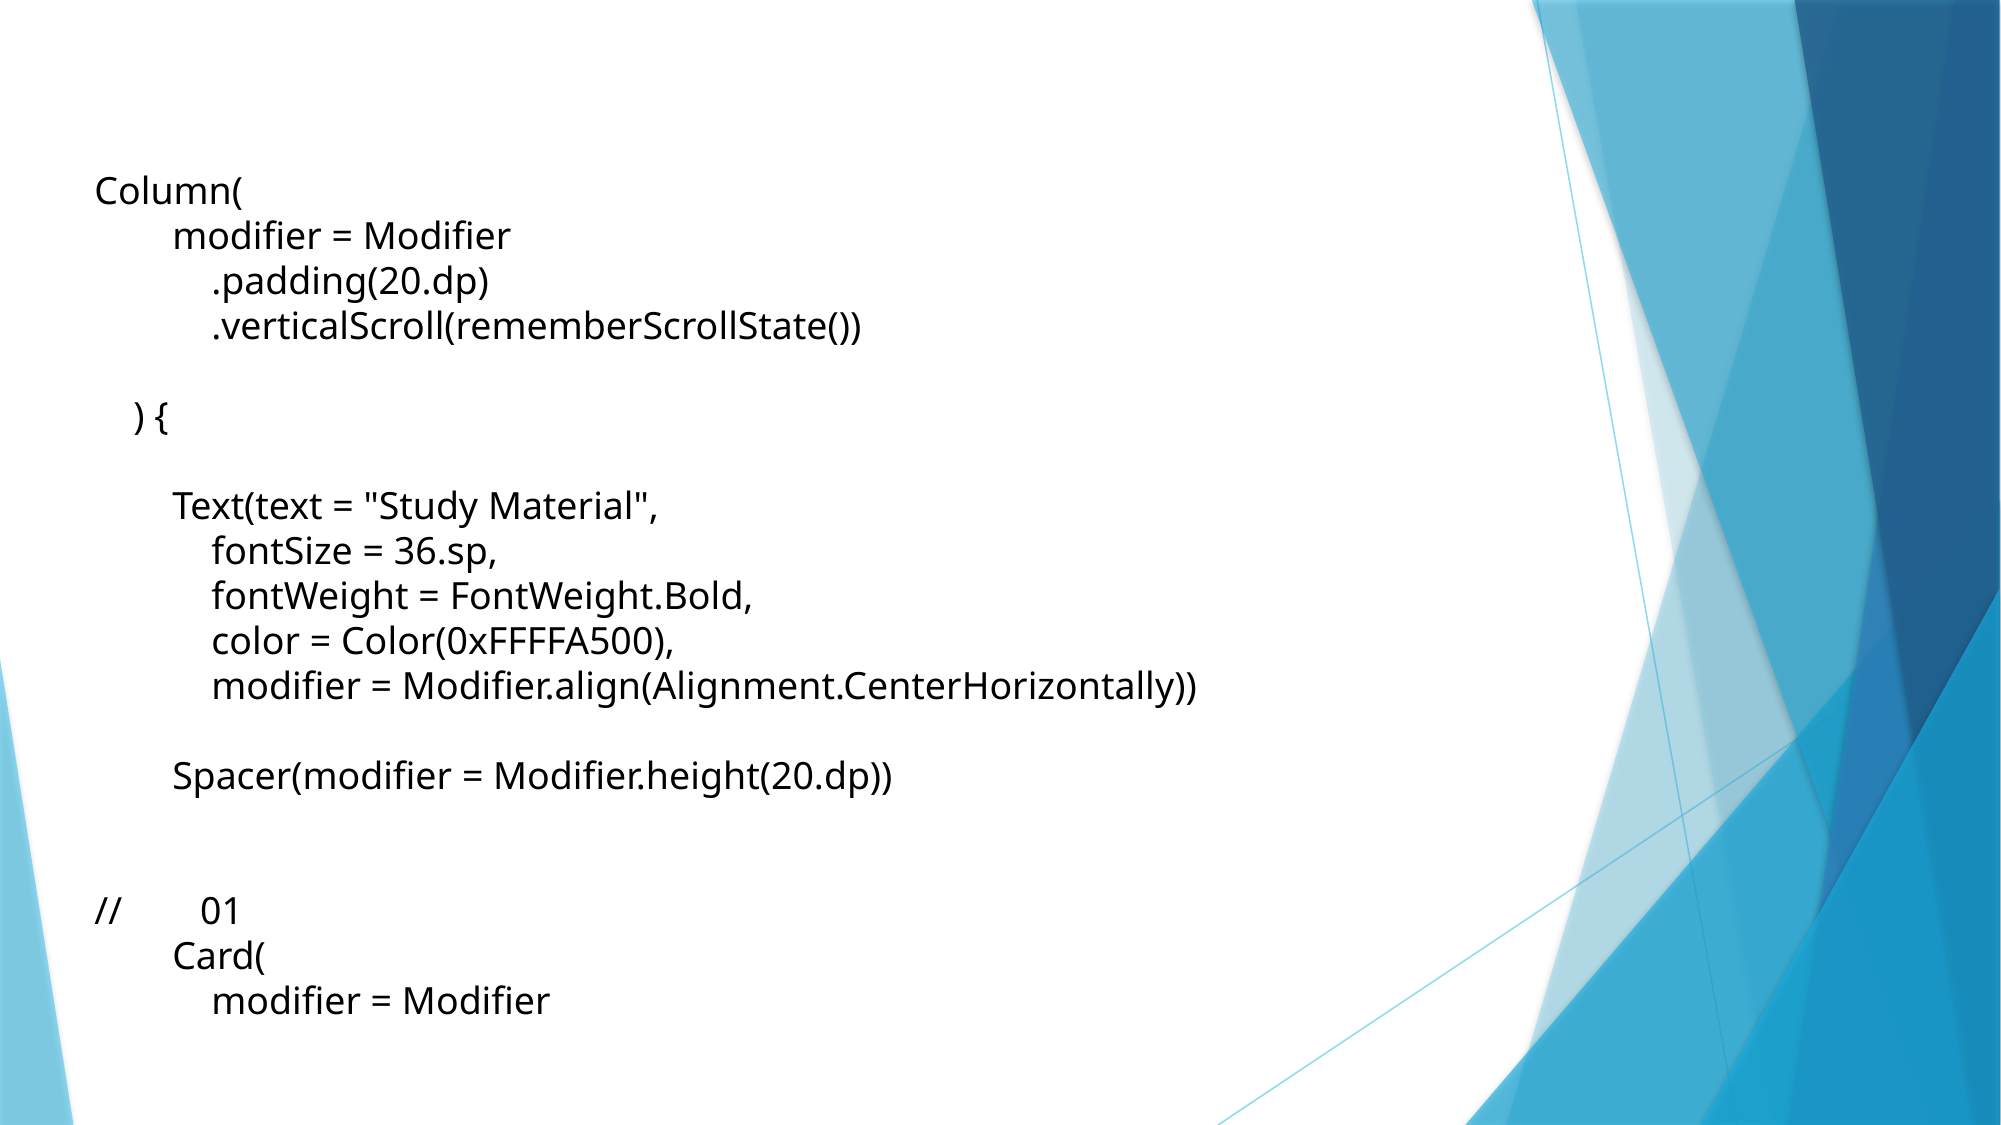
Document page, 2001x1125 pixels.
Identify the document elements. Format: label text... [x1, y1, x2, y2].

text_box Column( modifier = Modifier .padding(20.dp) .verticalScroll(rememberScrollState()) ) { Text(text = "Study Material", fontSize = 36.sp, fontWeight = FontWeight.Bold, color = Color(0xFFFFA500), modifier = Modifier.align(Alignment.CenterHorizontally)) Spacer(modifier = Modifier.height(20.dp)) // 01 Card( modifier = Modifier [79, 159, 1839, 1075]
